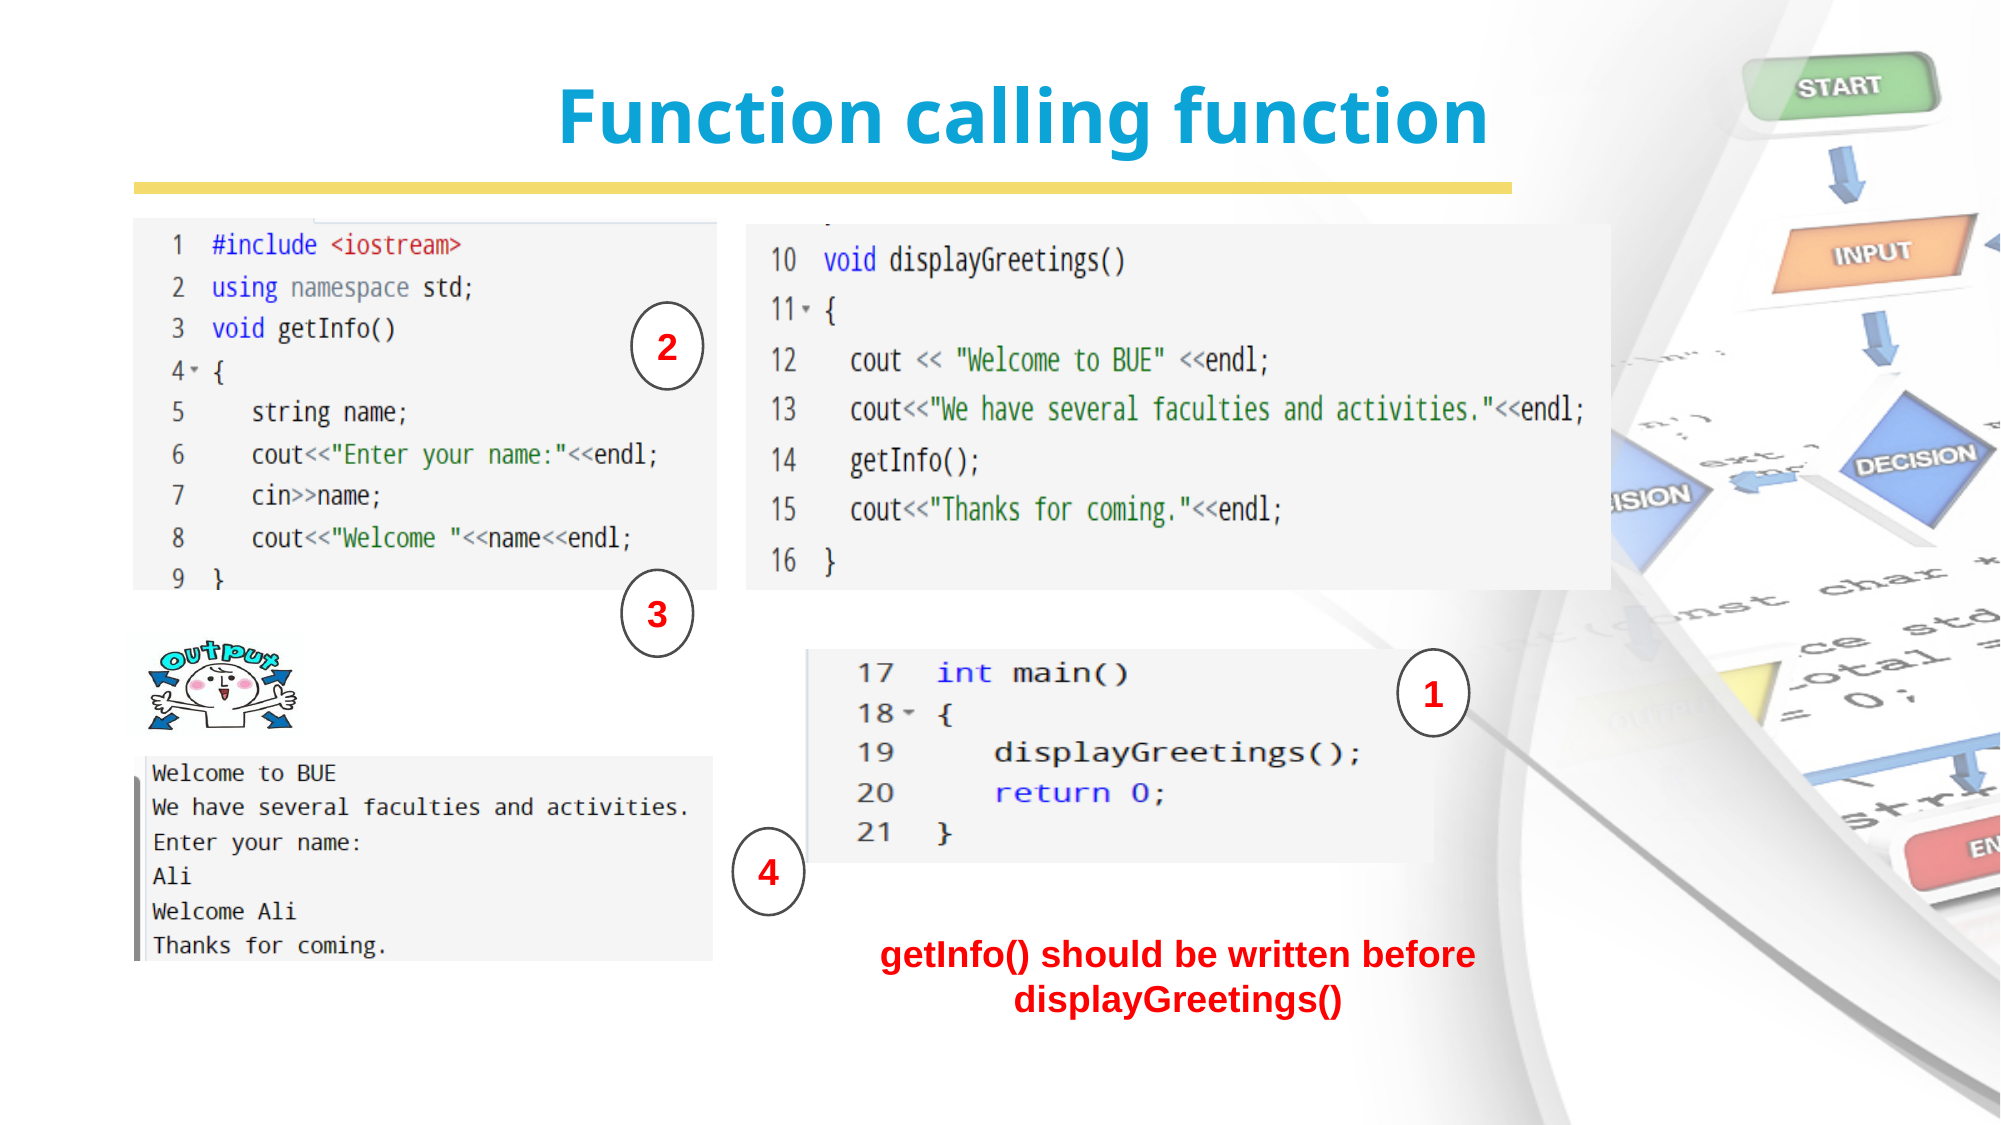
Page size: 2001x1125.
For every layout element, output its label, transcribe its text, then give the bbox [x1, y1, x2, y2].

picture [0, 0, 2001, 1125]
text_box 1 [1434, 649, 1470, 737]
text_box 3 [621, 591, 694, 657]
title Function calling function [133, 42, 1914, 186]
text_box 4 [732, 828, 805, 916]
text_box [408, 302, 835, 473]
text_box getInfo() should be written before displayGreetings() [834, 922, 1523, 1028]
